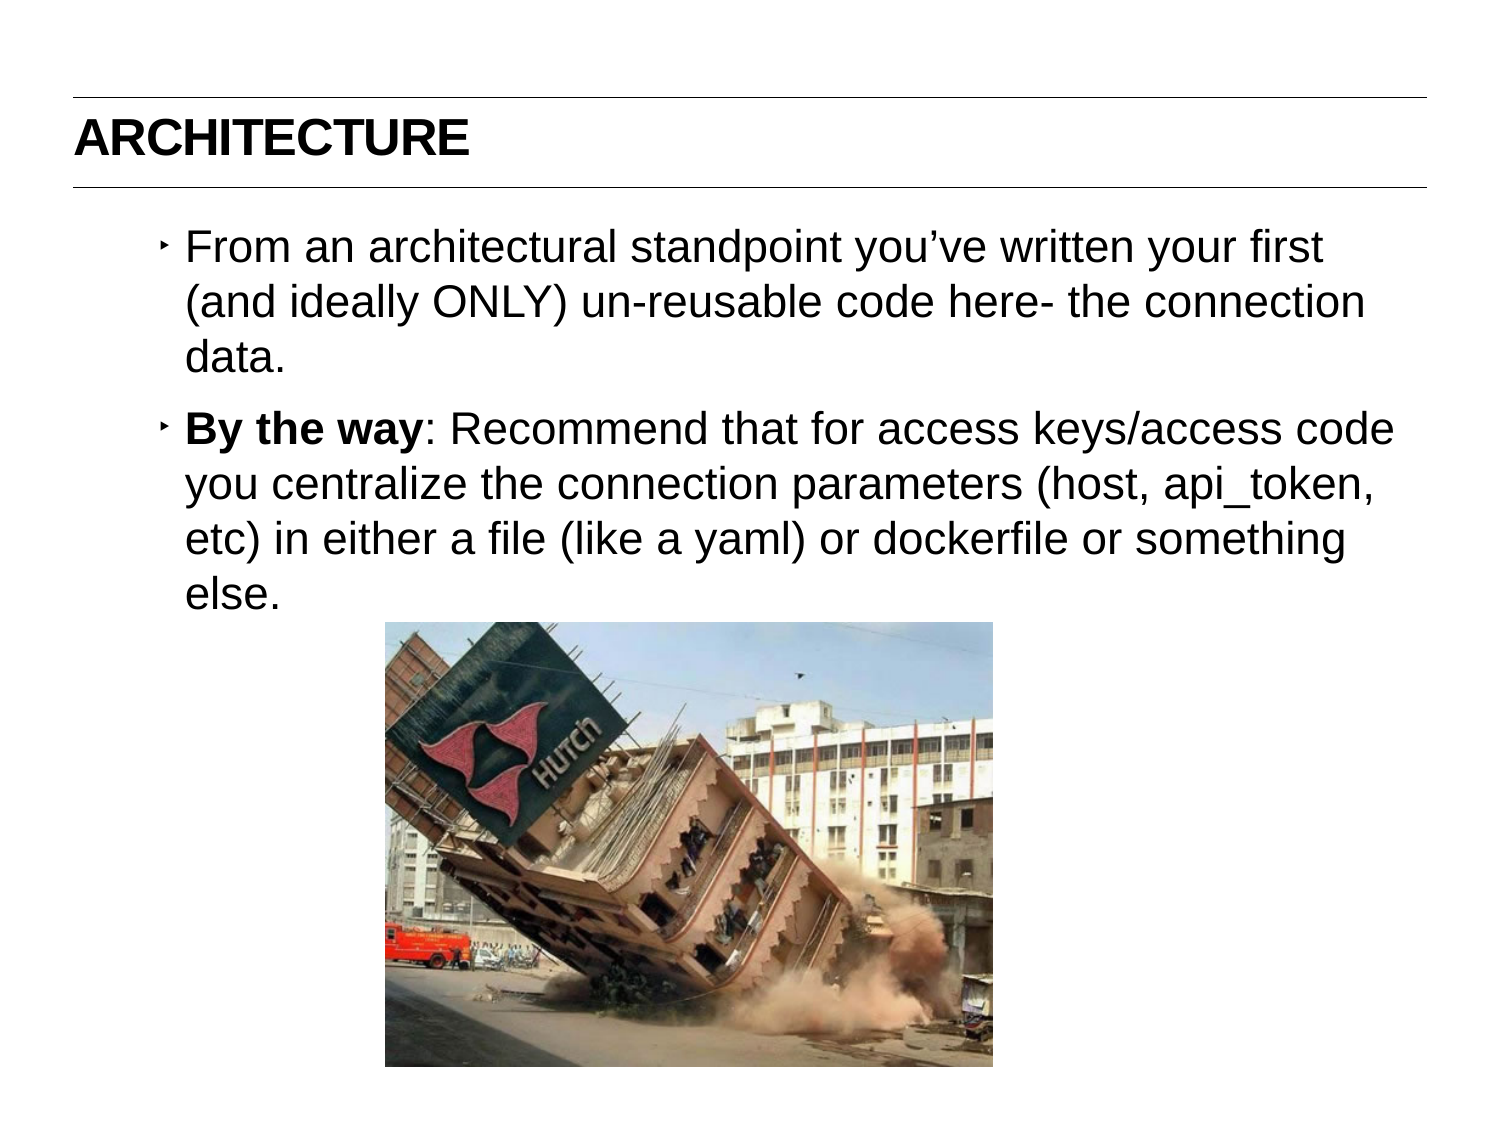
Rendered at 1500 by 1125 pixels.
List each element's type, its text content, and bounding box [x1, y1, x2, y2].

list Architecture [72, 112, 1174, 181]
list From an architectural standpoint you’ve written your first (and ideally ONLY) un-reusable code here- the connection data. By the way: Recommend that for access keys/access code you centralize the connection parameters (host, api_token, etc) in either a file (like a yaml) or dockerfile or something else. [72, 216, 1428, 805]
picture [385, 622, 993, 1067]
